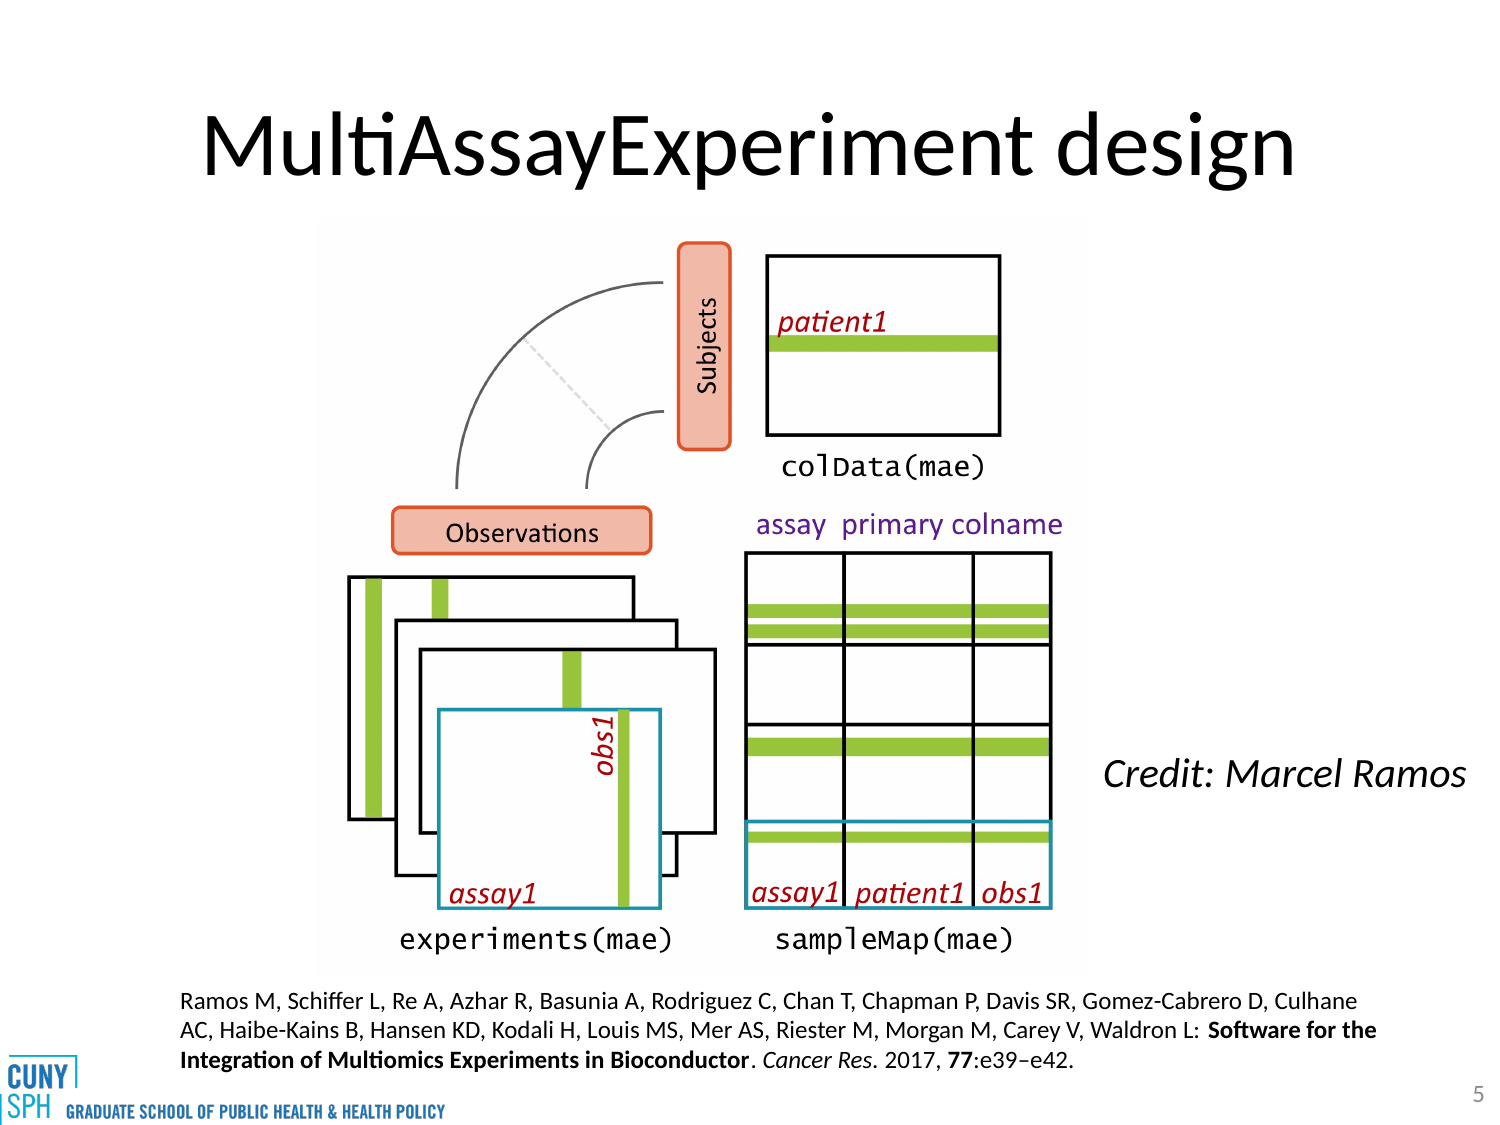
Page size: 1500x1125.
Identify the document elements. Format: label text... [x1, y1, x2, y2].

text_box Credit: Marcel Ramos [1093, 731, 1500, 878]
slide_number 5 [1149, 1062, 1500, 1123]
picture [0, 1055, 445, 1125]
picture [315, 217, 1089, 991]
title MultiAssayExperiment design [75, 45, 1425, 233]
text_box Ramos M, Schiffer L, Re A, Azhar R, Basunia A, Rodriguez C, Chan T, Chapman P, Davis SR, Gomez-Cabrero D, Culhane AC, Haibe-Kains B, Hansen KD, Kodali H, Louis MS, Mer AS, Riester M, Morgan M, Carey V, Waldron L: Software for the Integration of Multiomics Experiments in Bioconductor. Cancer Res. 2017, 77:e39–e42. [165, 976, 1408, 1082]
